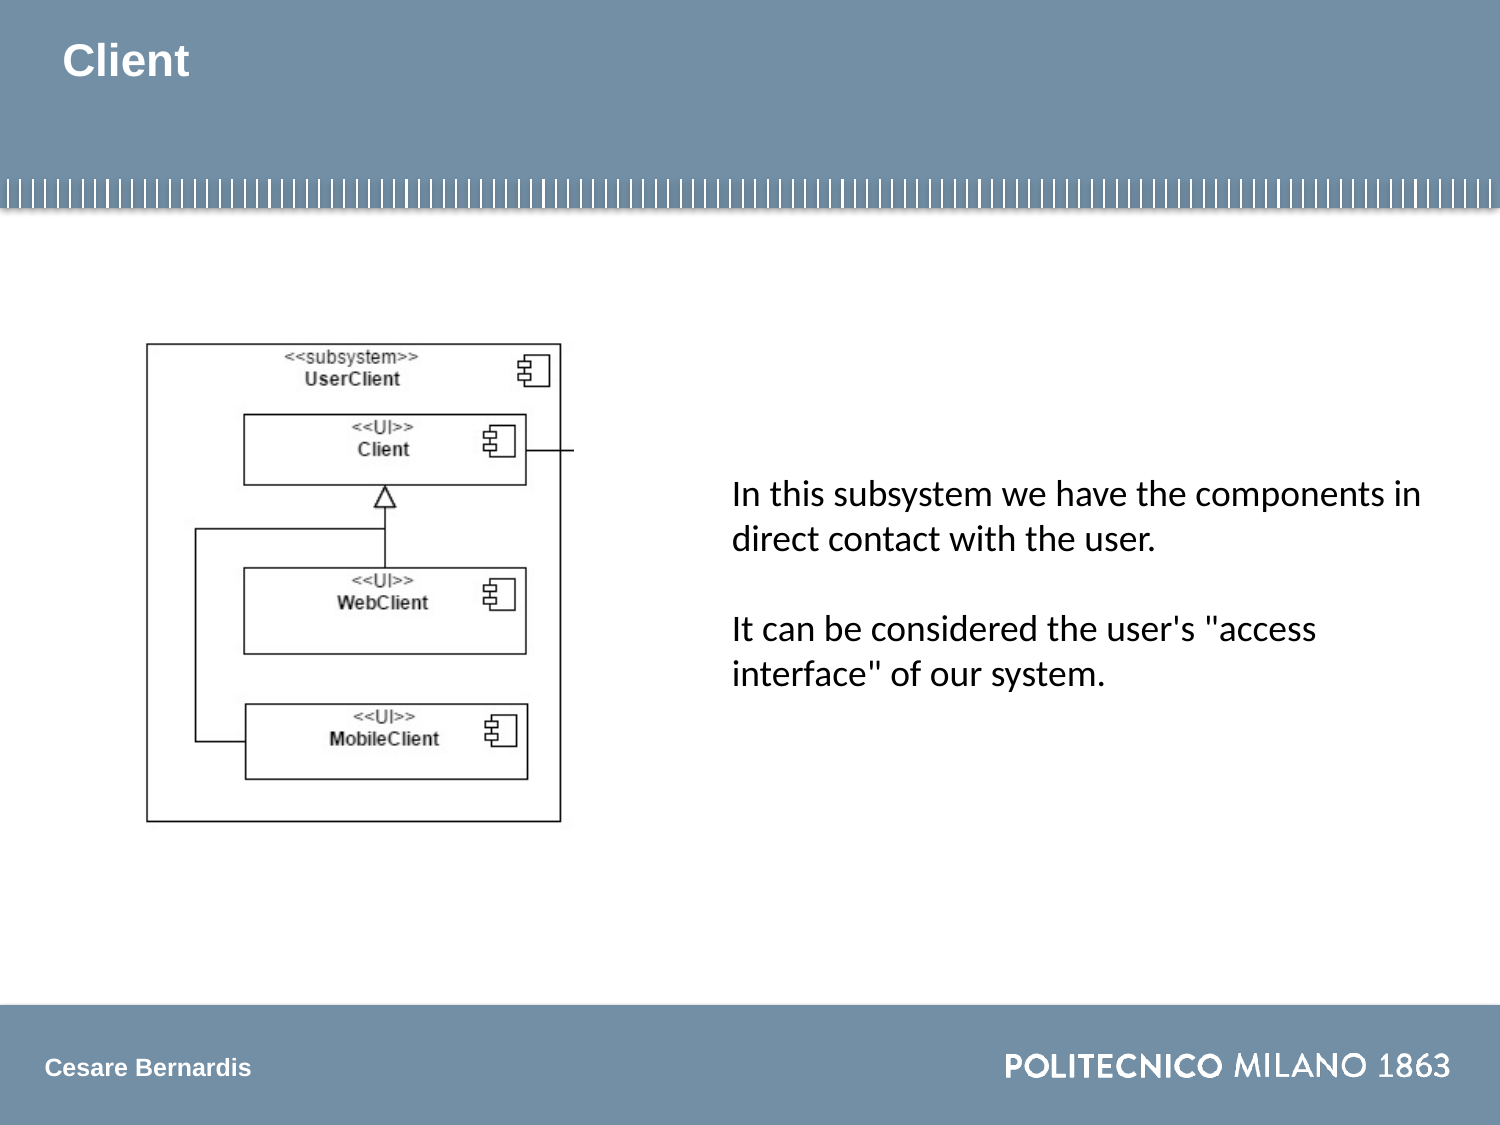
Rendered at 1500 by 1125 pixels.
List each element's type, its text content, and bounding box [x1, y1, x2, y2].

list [134, 317, 575, 847]
text_box In this subsystem we have the components in direct contact with the user. It can be considered the user's "access interface" of our system. [717, 462, 1455, 702]
title Client [47, 22, 1455, 161]
picture [999, 1041, 1456, 1089]
